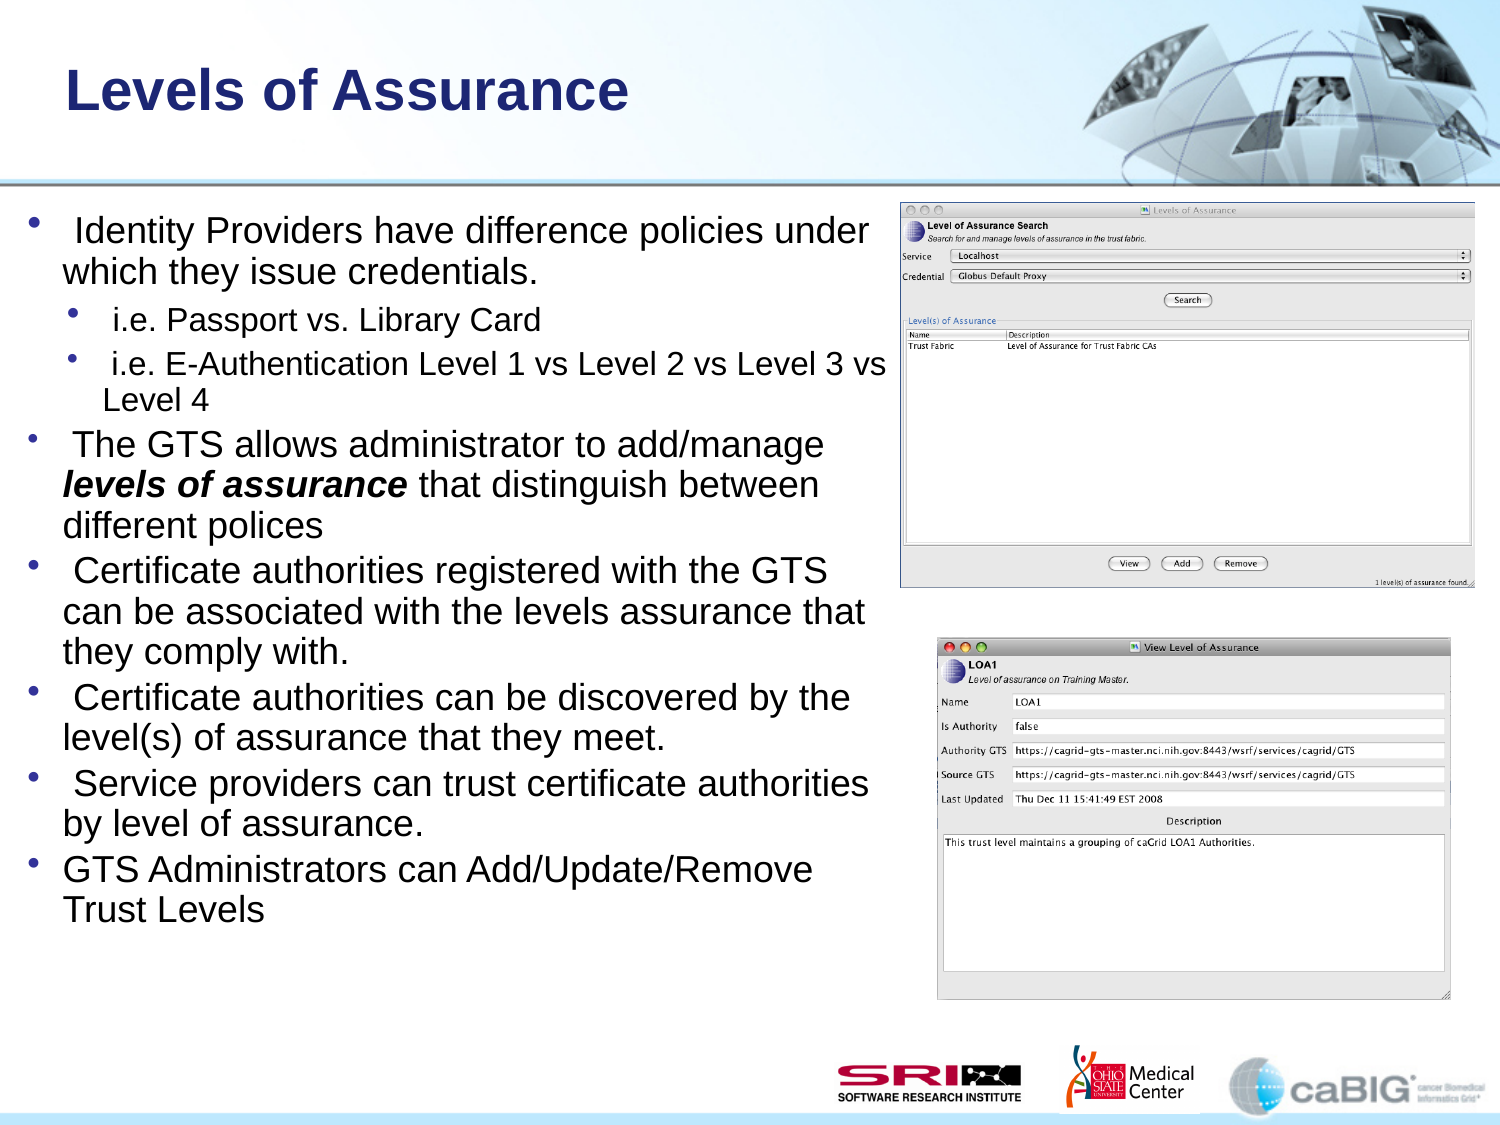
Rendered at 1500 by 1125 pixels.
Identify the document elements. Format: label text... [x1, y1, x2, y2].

text_box Identity Providers have difference policies under which they issue credentials. i.e. Passport vs. Library Card i.e. E-Authentication Level 1 vs Level 2 vs Level 3 vs Level 4 The GTS allows administrator to add/manage levels of assurance that distinguish between different polices Certificate authorities registered with the GTS can be associated with the levels assurance that they comply with. Certificate authorities can be discovered by the level(s) of assurance that they meet. Service providers can trust certificate authorities by level of assurance. GTS Administrators can Add/Update/Remove Trust Levels [12, 199, 913, 1038]
title Levels of Assurance [49, 0, 1176, 176]
picture [0, 0, 1500, 1125]
